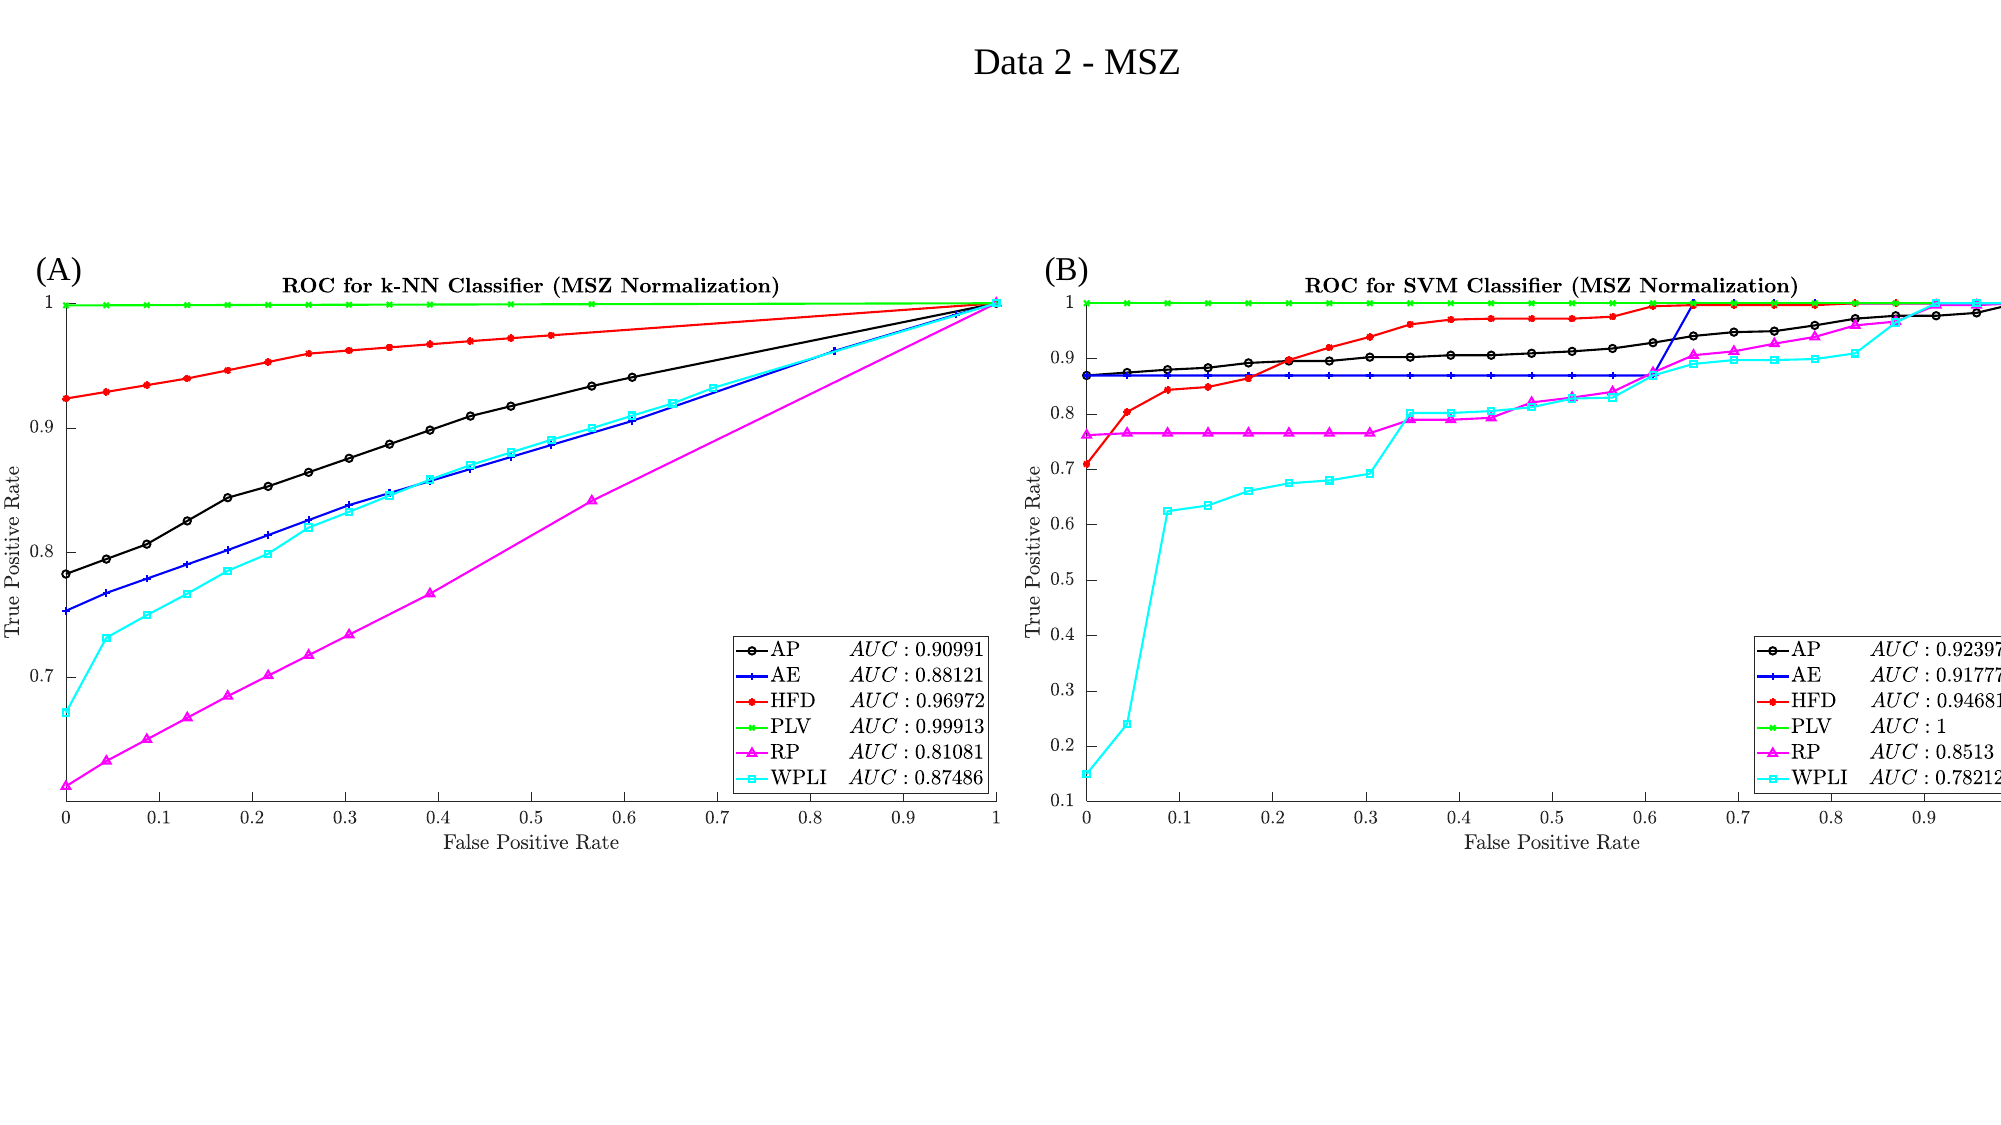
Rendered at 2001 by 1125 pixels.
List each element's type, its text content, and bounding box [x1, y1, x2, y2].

text_box (A) [0, 239, 118, 269]
picture [0, 269, 1008, 855]
picture [1020, 269, 2000, 855]
text_box (B) [1008, 239, 1126, 295]
text_box Data 2 - MSZ [958, 29, 1197, 90]
